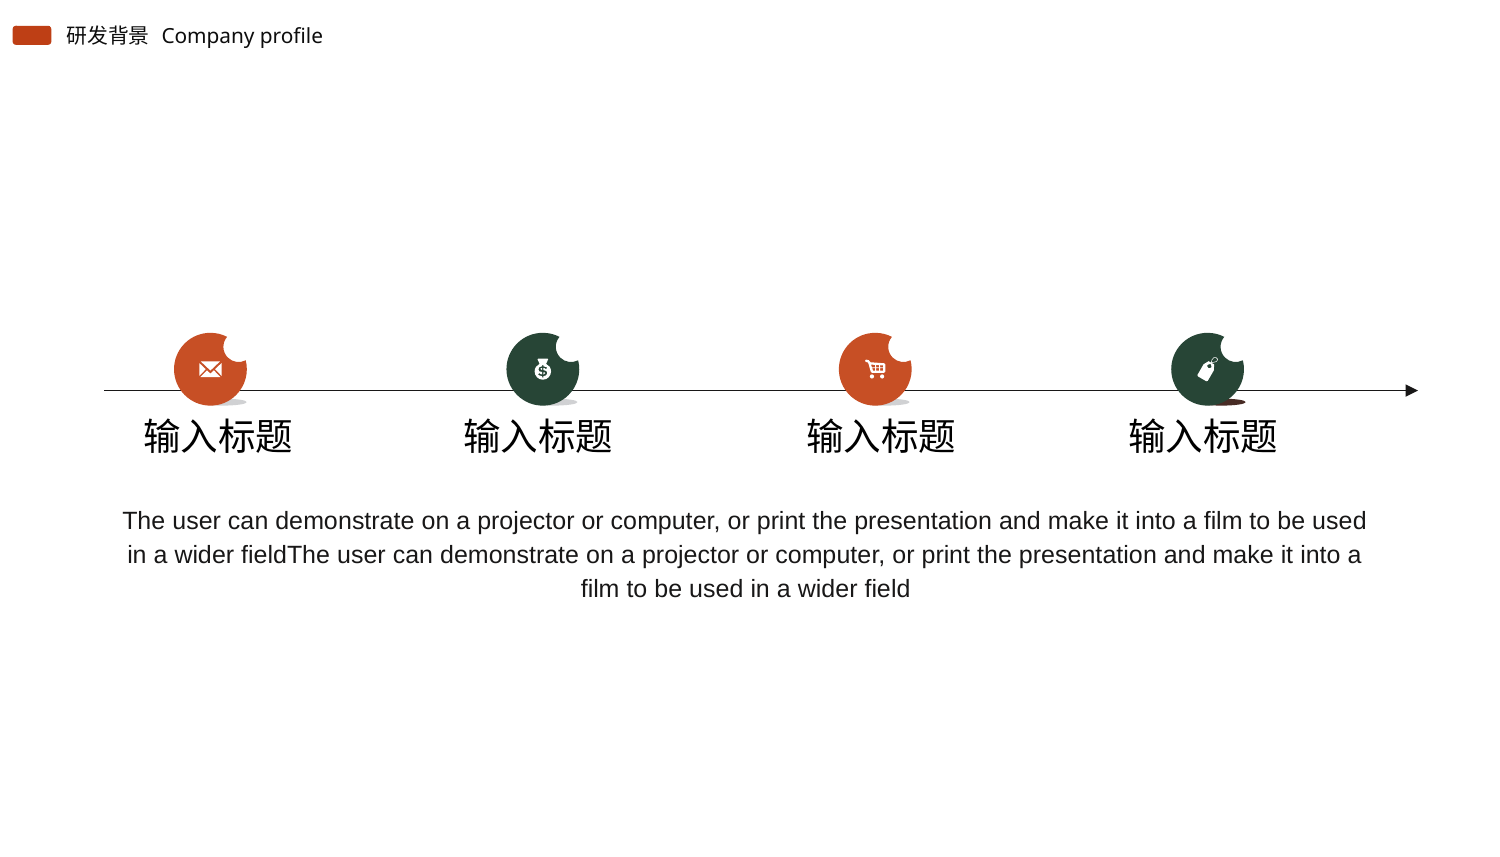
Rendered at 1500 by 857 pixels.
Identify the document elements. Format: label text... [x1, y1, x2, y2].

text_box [506, 332, 580, 406]
text_box 输入标题 [791, 405, 980, 466]
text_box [174, 332, 247, 406]
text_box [838, 332, 912, 406]
text_box 研发背景 [52, 15, 146, 55]
text_box 输入标题 [1113, 405, 1302, 466]
text_box Company profile [146, 15, 422, 55]
text_box 输入标题 [448, 405, 637, 466]
text_box The user can demonstrate on a projector or computer, or print the presentation and make it into a film to be used in a wider fieldThe user can demonstrate on a projector or computer, or print the presentation and make it into a film to be used in a wider field [102, 493, 1390, 645]
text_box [1171, 332, 1246, 406]
text_box [11, 24, 53, 46]
text_box 输入标题 [128, 405, 317, 466]
